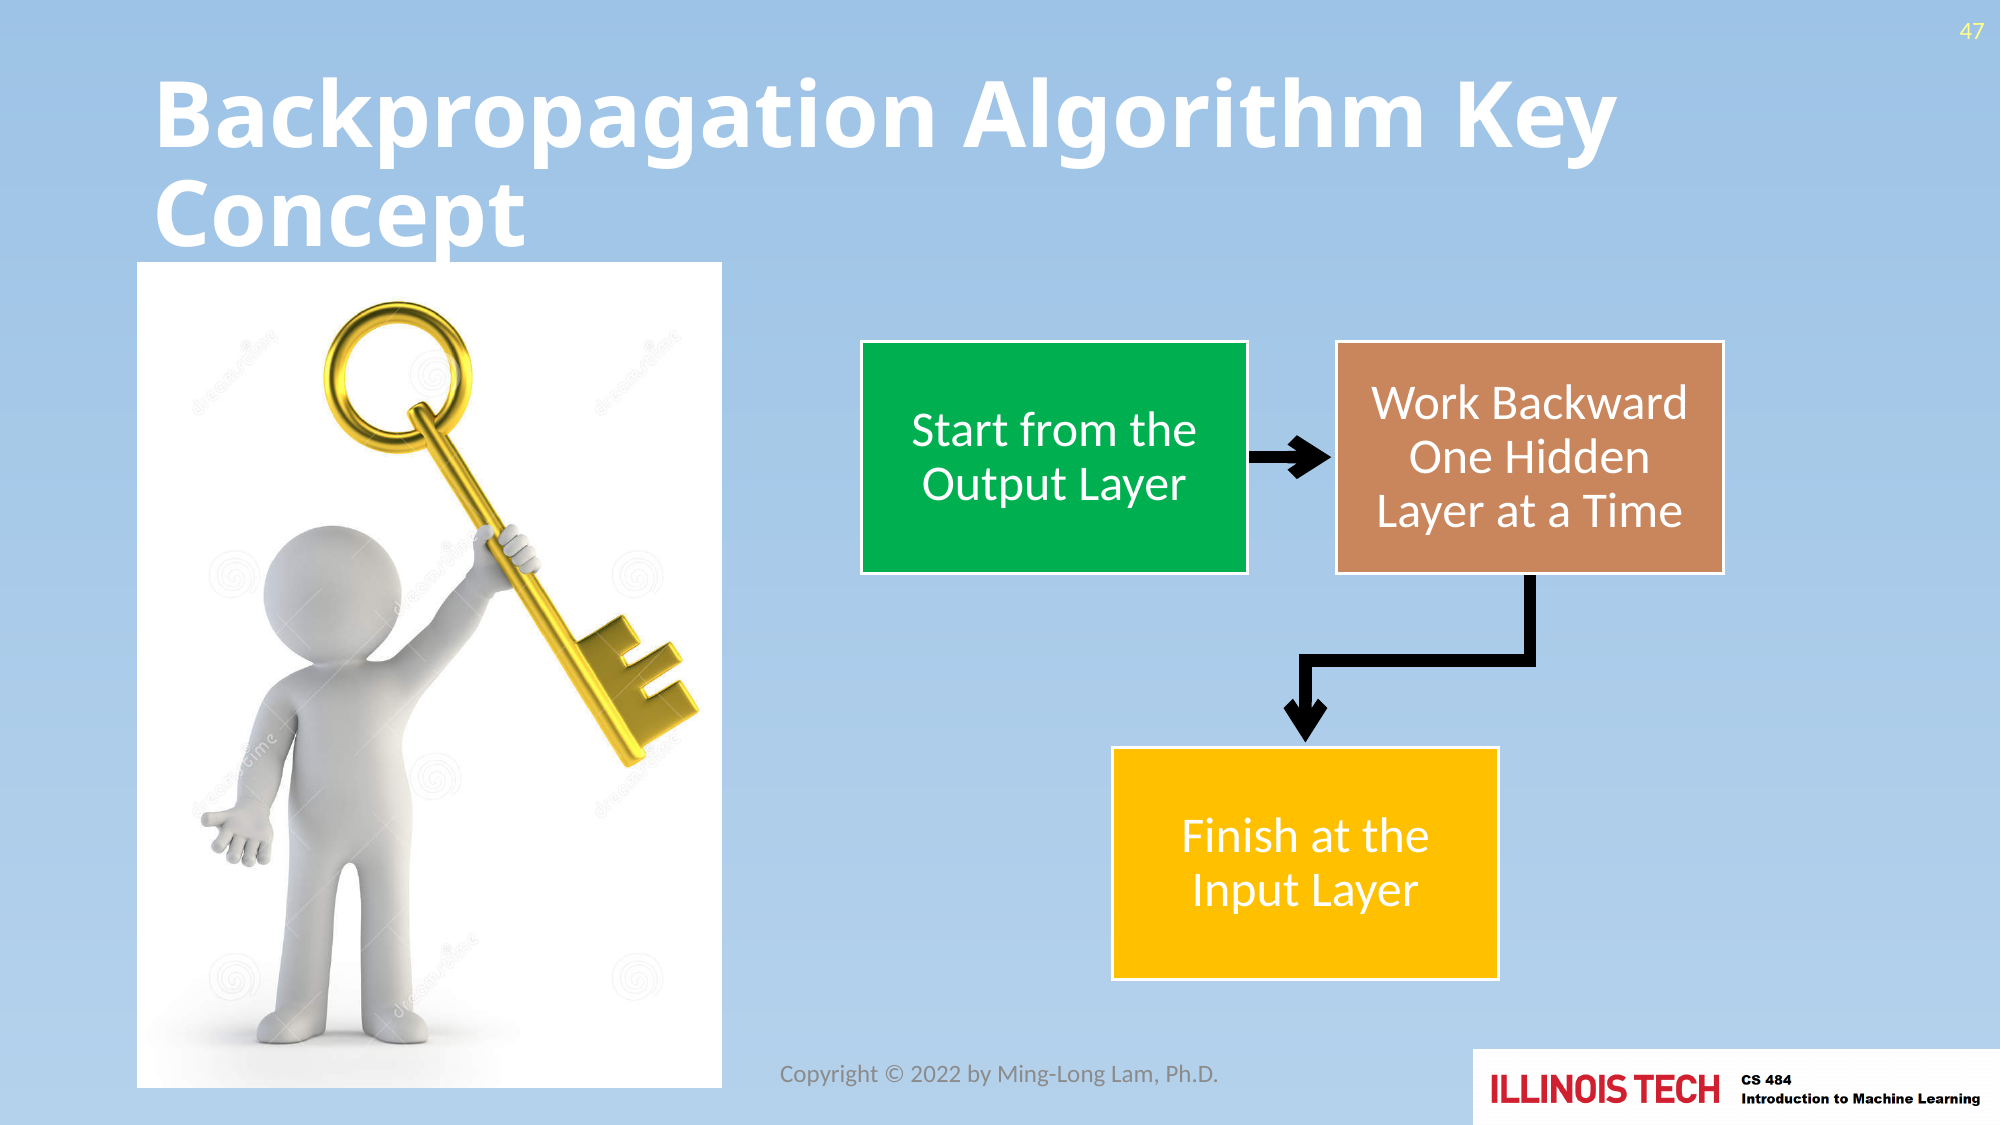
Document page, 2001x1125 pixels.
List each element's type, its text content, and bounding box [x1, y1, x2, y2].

footer Copyright © 2022 by Ming-Long Lam, Ph.D. [662, 1042, 1338, 1103]
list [860, 255, 1724, 980]
picture [1473, 1049, 2000, 1125]
slide_number 47 [1550, 0, 2000, 60]
title Backpropagation Algorithm Key Concept [137, 68, 1863, 266]
picture [137, 262, 722, 1088]
